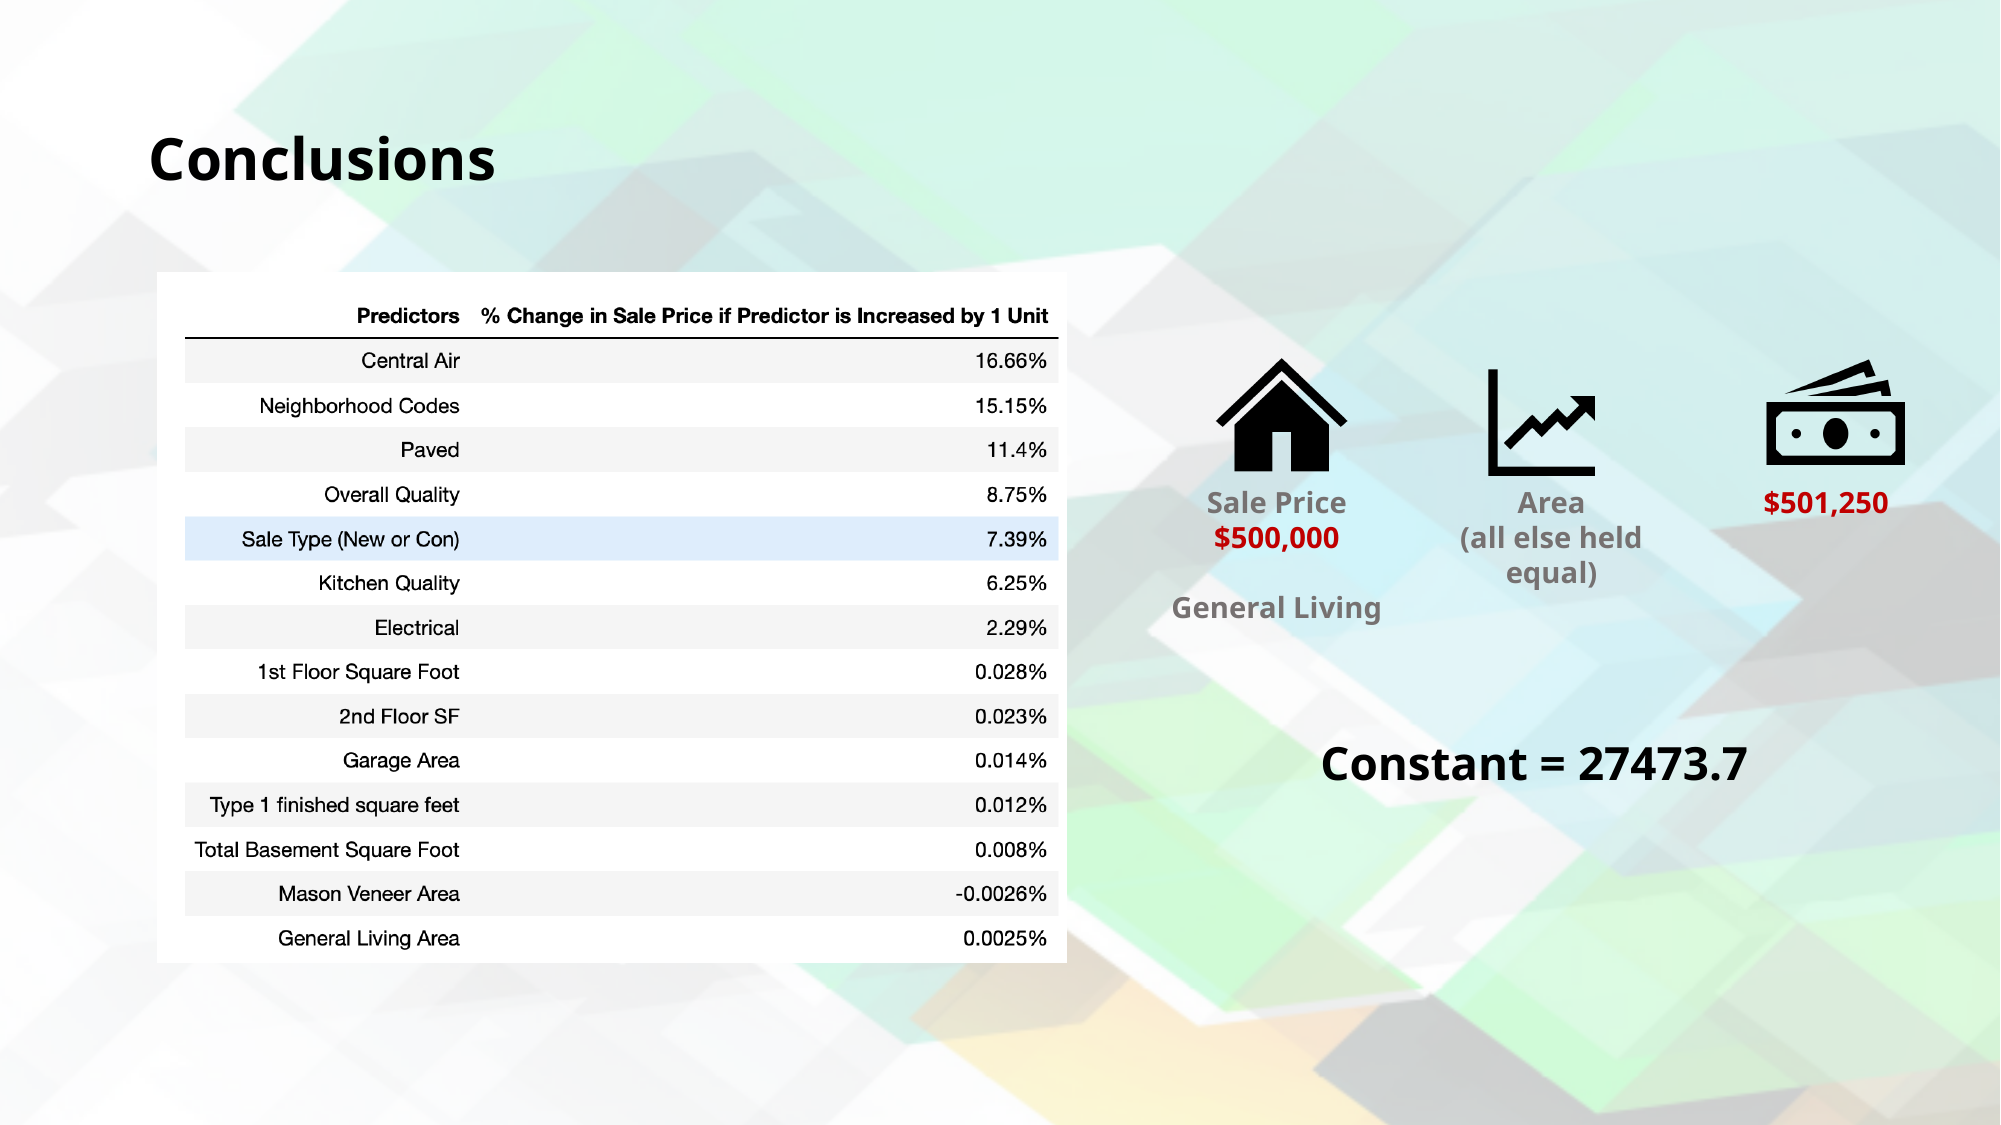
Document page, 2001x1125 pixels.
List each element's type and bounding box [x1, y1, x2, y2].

text_box [1124, 339, 1979, 599]
picture [0, 0, 2000, 1125]
